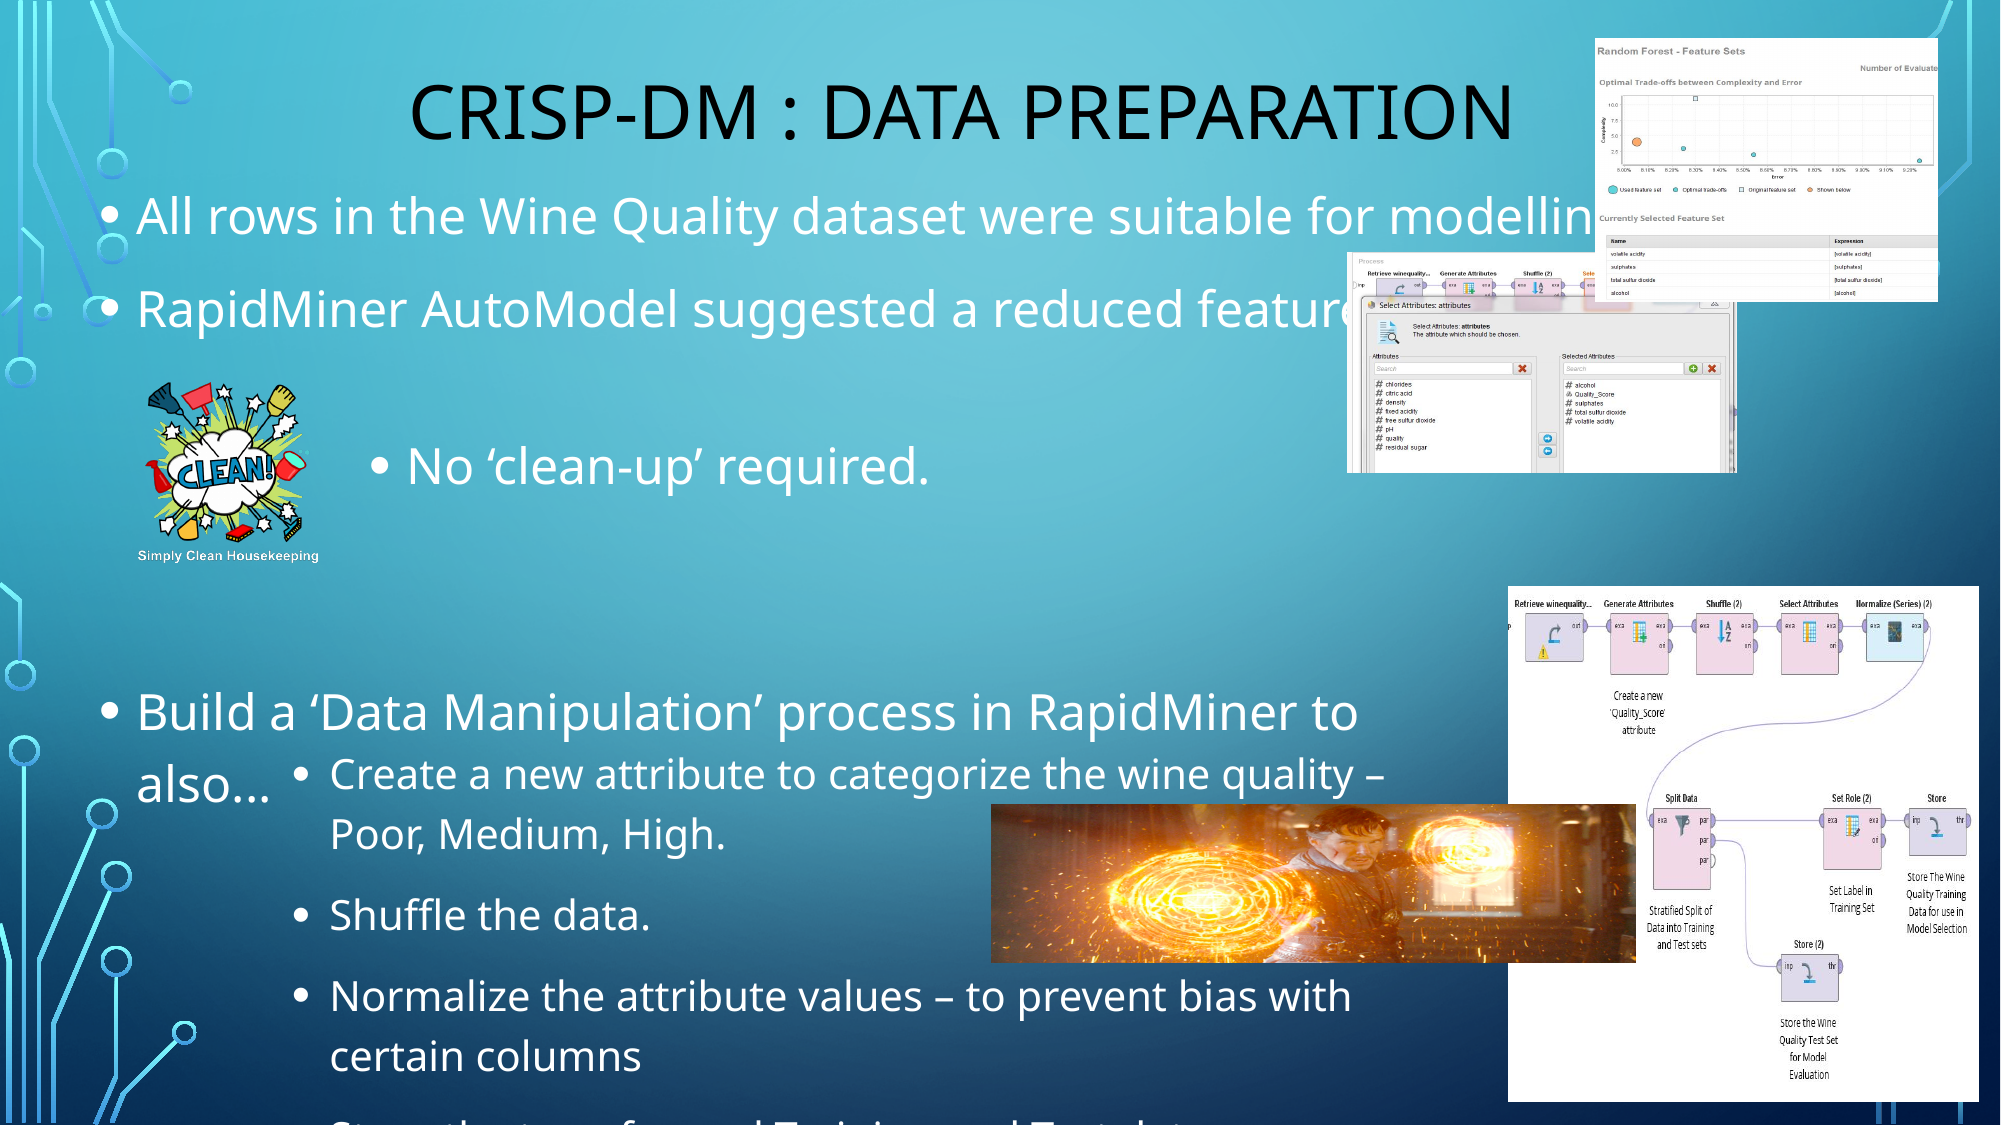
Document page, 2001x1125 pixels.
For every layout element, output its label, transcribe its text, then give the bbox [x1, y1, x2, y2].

picture [1346, 37, 1938, 473]
picture [991, 586, 1979, 1102]
text_box All rows in the Wine Quality dataset were suitable for modelling. RapidMiner AutoModel suggested a reduced feature set. [83, 164, 1595, 403]
text_box Create a new attribute to categorize the wine quality – Poor, Medium, High. Shuffle the data. Normalize the attribute values – to prevent bias with certain columns Store the transformed Training and Test data [276, 730, 1509, 1106]
text_box Build a ‘Data Manipulation’ process in RapidMiner to also... [83, 660, 1377, 746]
picture [137, 382, 318, 563]
text_box No ‘clean-up’ required. [353, 415, 1049, 530]
text_box CRISP-DM : Data Preparation [228, 38, 1595, 164]
